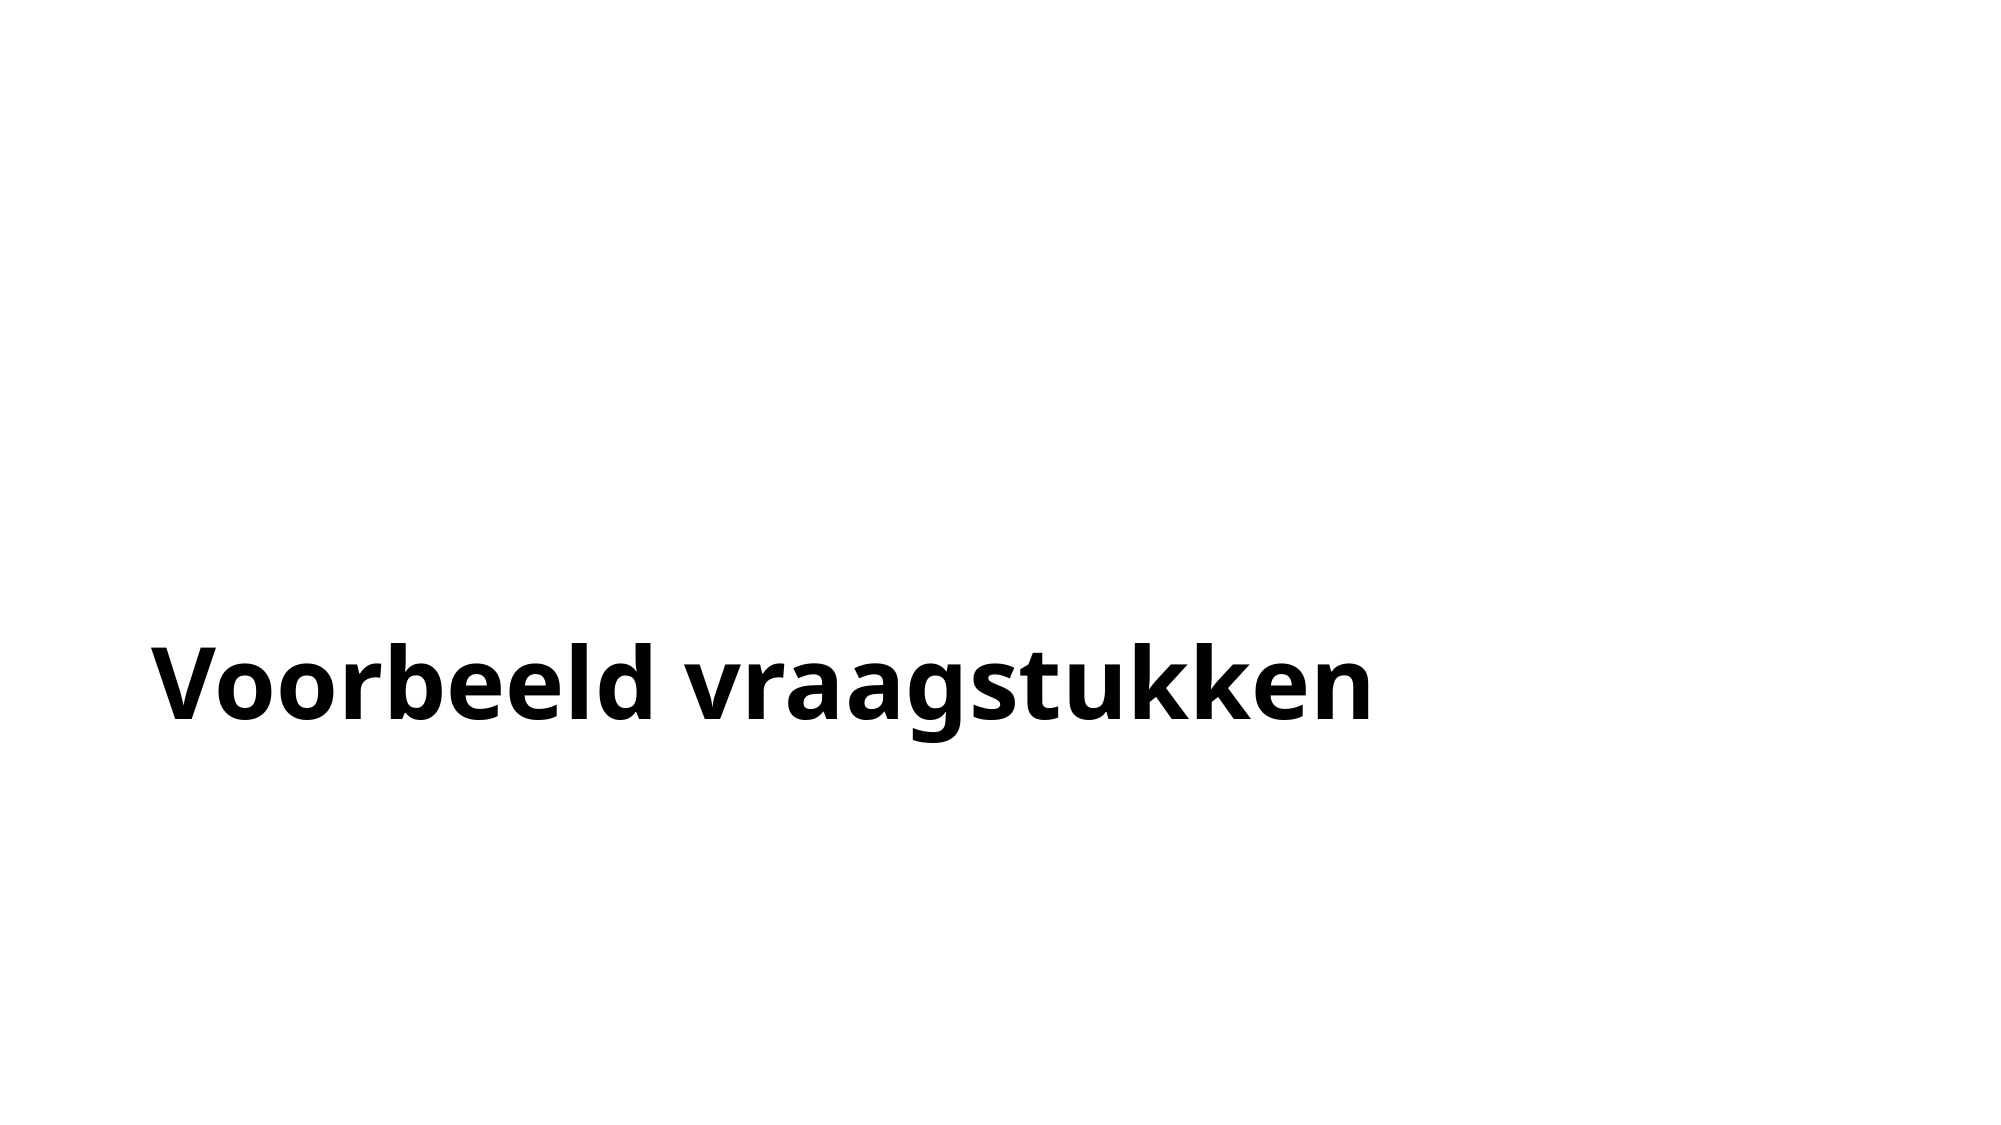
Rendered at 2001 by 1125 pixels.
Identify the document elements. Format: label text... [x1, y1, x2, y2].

title Voorbeeld vraagstukken [136, 280, 1862, 749]
